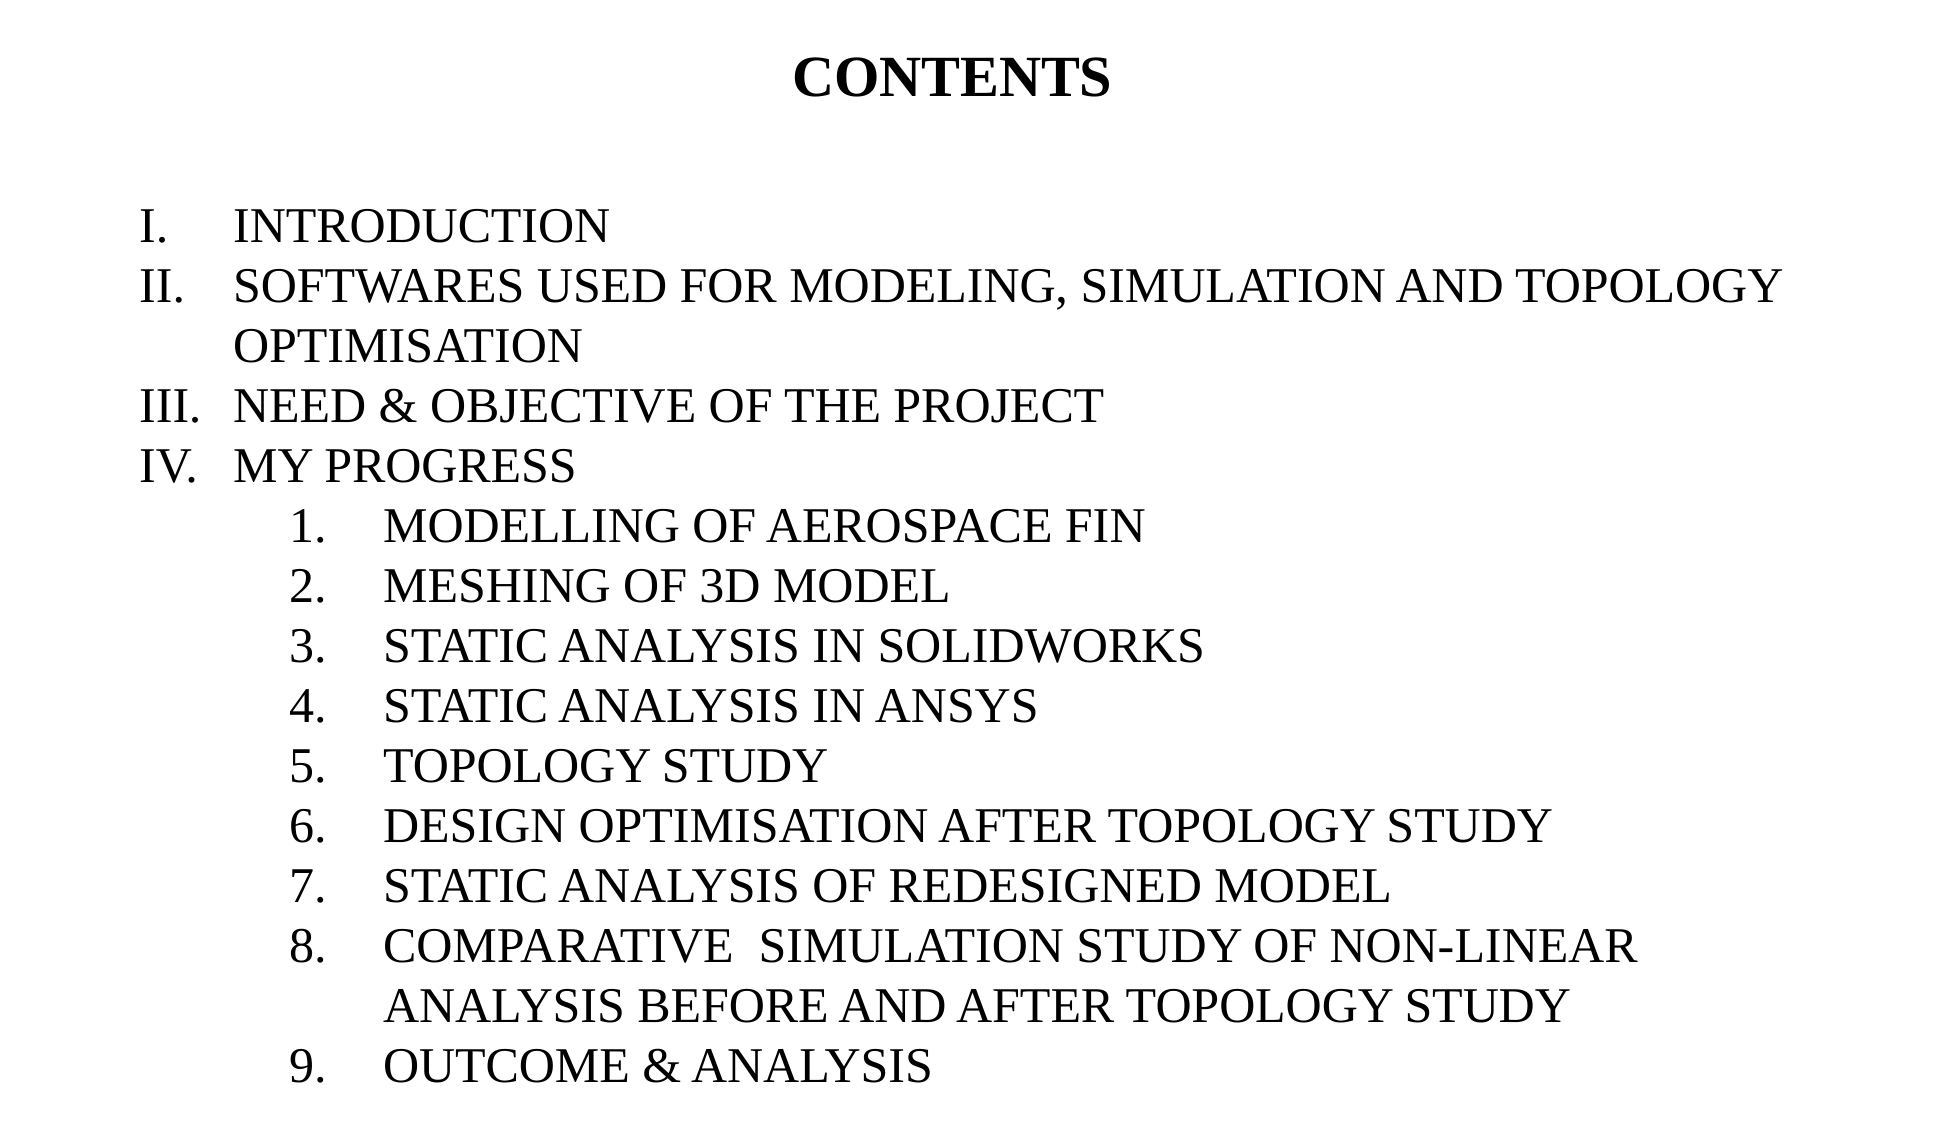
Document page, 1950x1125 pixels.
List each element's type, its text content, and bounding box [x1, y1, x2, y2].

text_box INTRODUCTION SOFTWARES USED FOR MODELING, SIMULATION AND TOPOLOGY OPTIMISATION NEED & OBJECTIVE OF THE PROJECT MY PROGRESS MODELLING OF AEROSPACE FIN MESHING OF 3D MODEL STATIC ANALYSIS IN SOLIDWORKS STATIC ANALYSIS IN ANSYS TOPOLOGY STUDY DESIGN OPTIMISATION AFTER TOPOLOGY STUDY STATIC ANALYSIS OF REDESIGNED MODEL COMPARATIVE SIMULATION STUDY OF NON-LINEAR ANALYSIS BEFORE AND AFTER TOPOLOGY STUDY OUTCOME & ANALYSIS [124, 125, 1826, 1125]
text_box CONTENTS [777, 30, 1128, 116]
